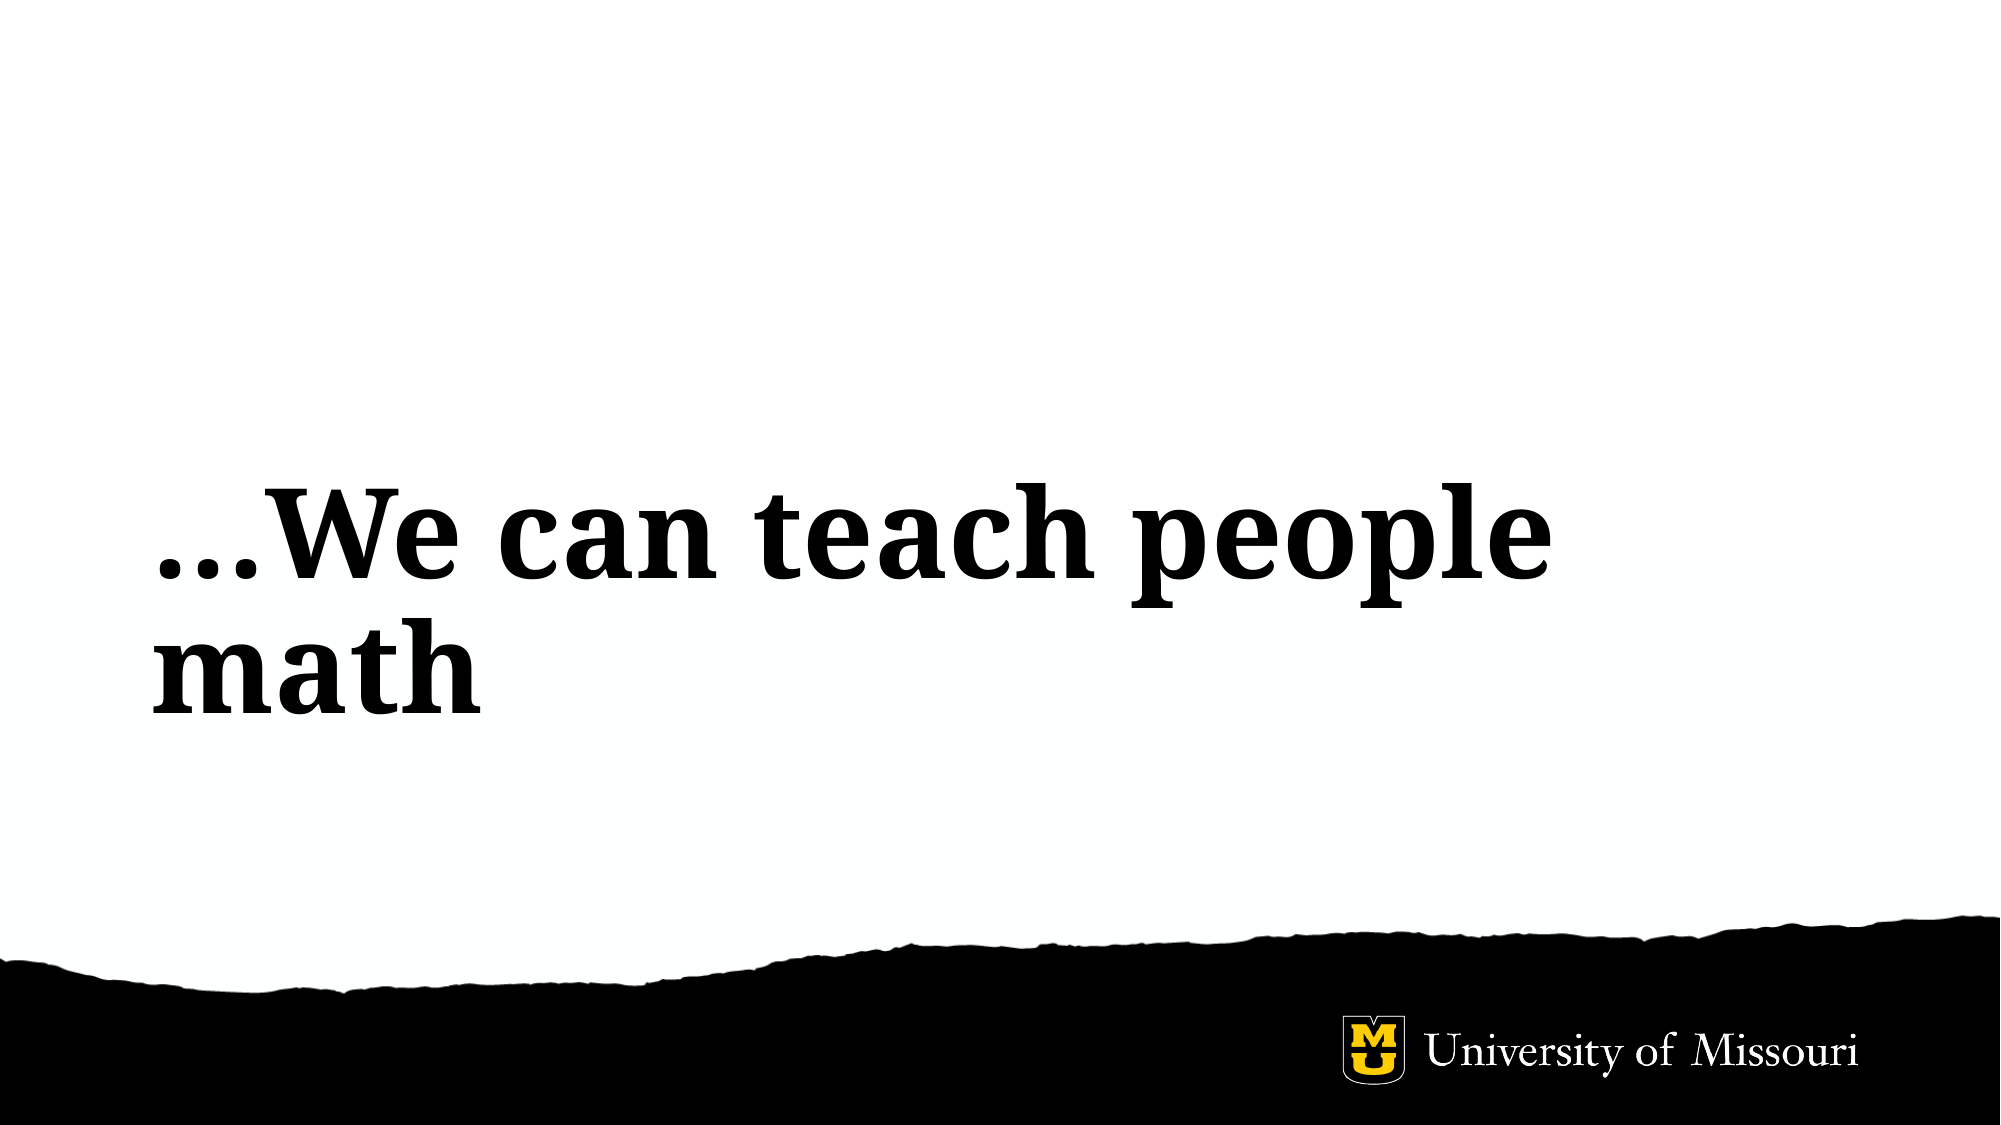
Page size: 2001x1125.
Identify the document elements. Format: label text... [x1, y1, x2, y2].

picture [0, 901, 2000, 1125]
title …We can teach people math [136, 280, 1862, 749]
